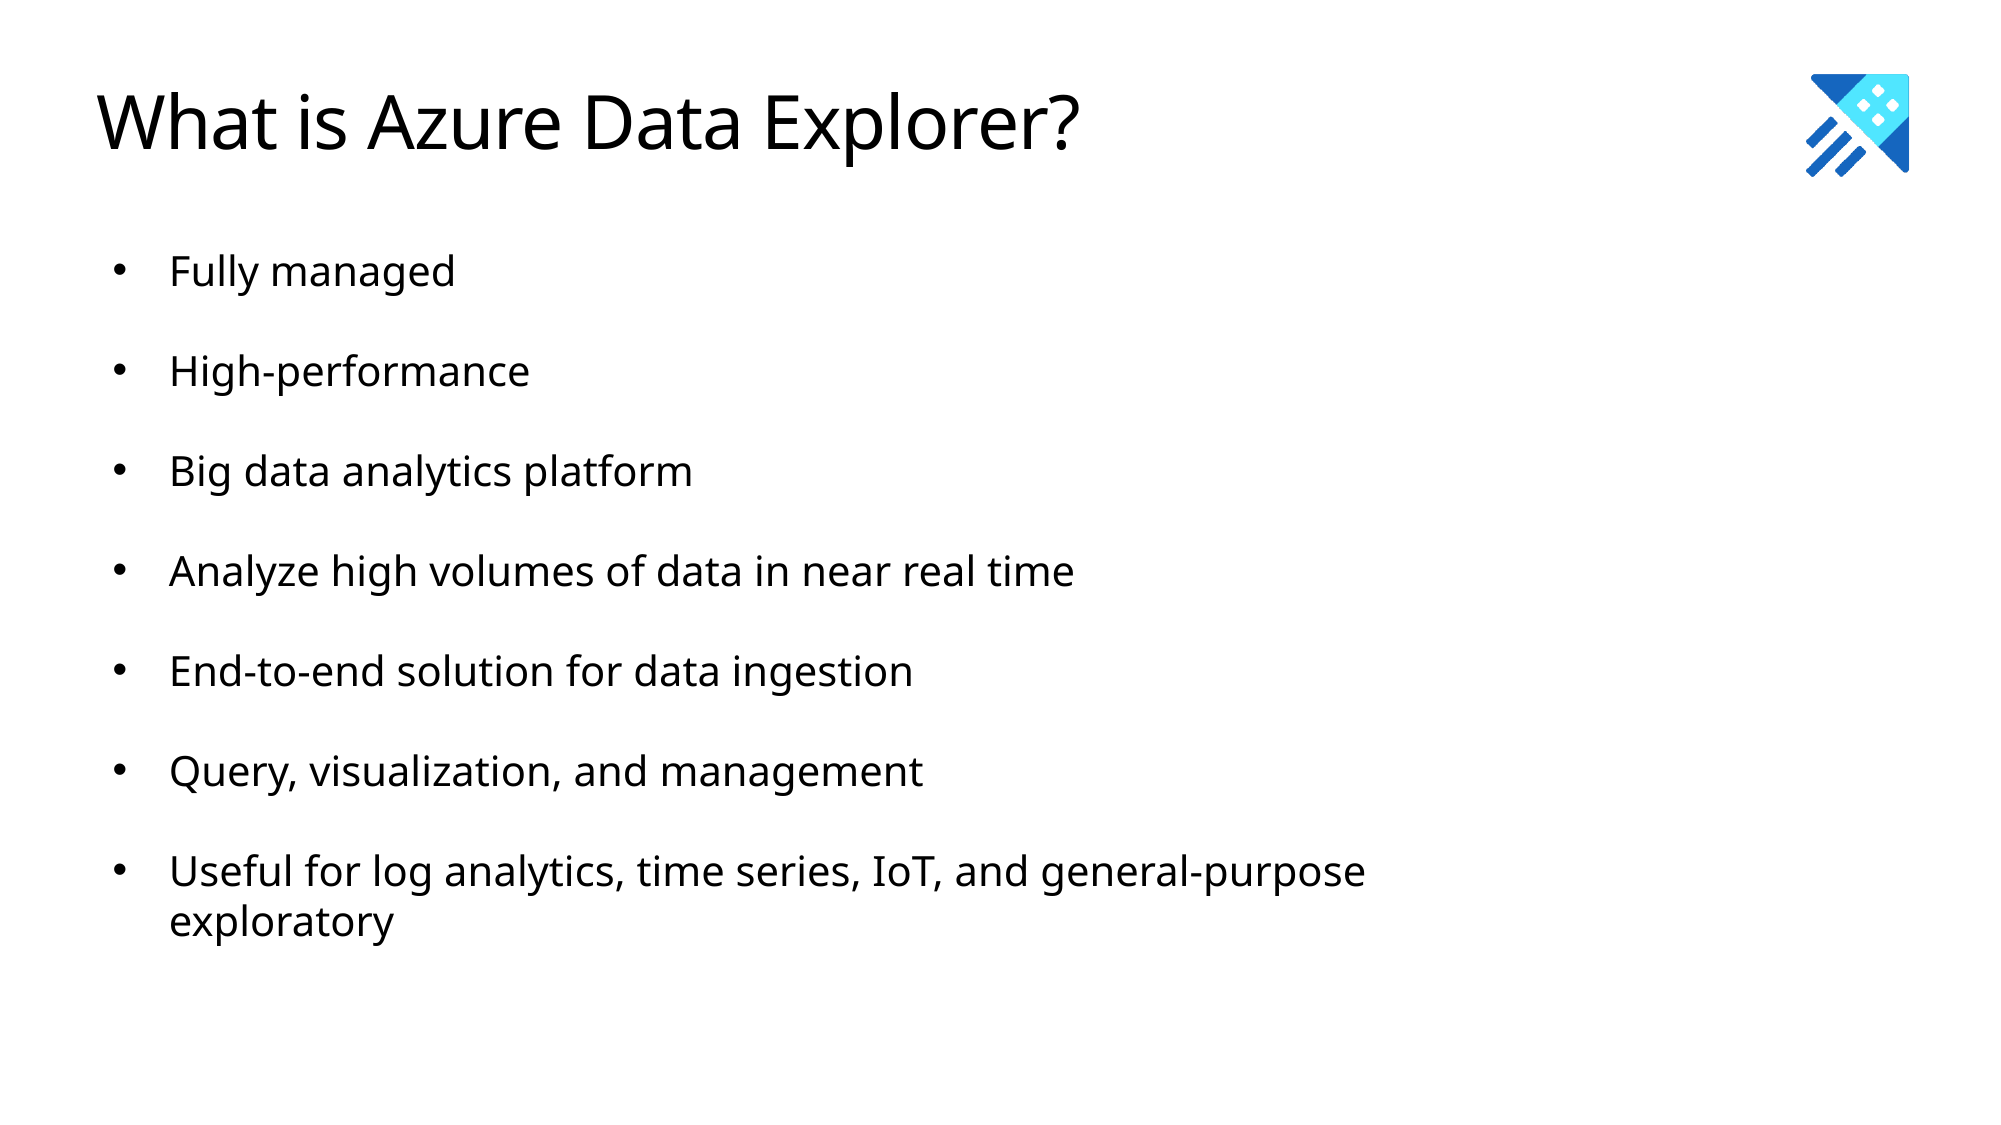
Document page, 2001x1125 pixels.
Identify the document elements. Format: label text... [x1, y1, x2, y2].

text_box Fully managed High-performance Big data analytics platform Analyze high volumes of data in near real time End-to-end solution for data ingestion Query, visualization, and management Useful for log analytics, time series, IoT, and general-purpose exploratory [97, 237, 1426, 953]
picture [1758, 74, 1955, 178]
title What is Azure Data Explorer? [96, 75, 1758, 166]
